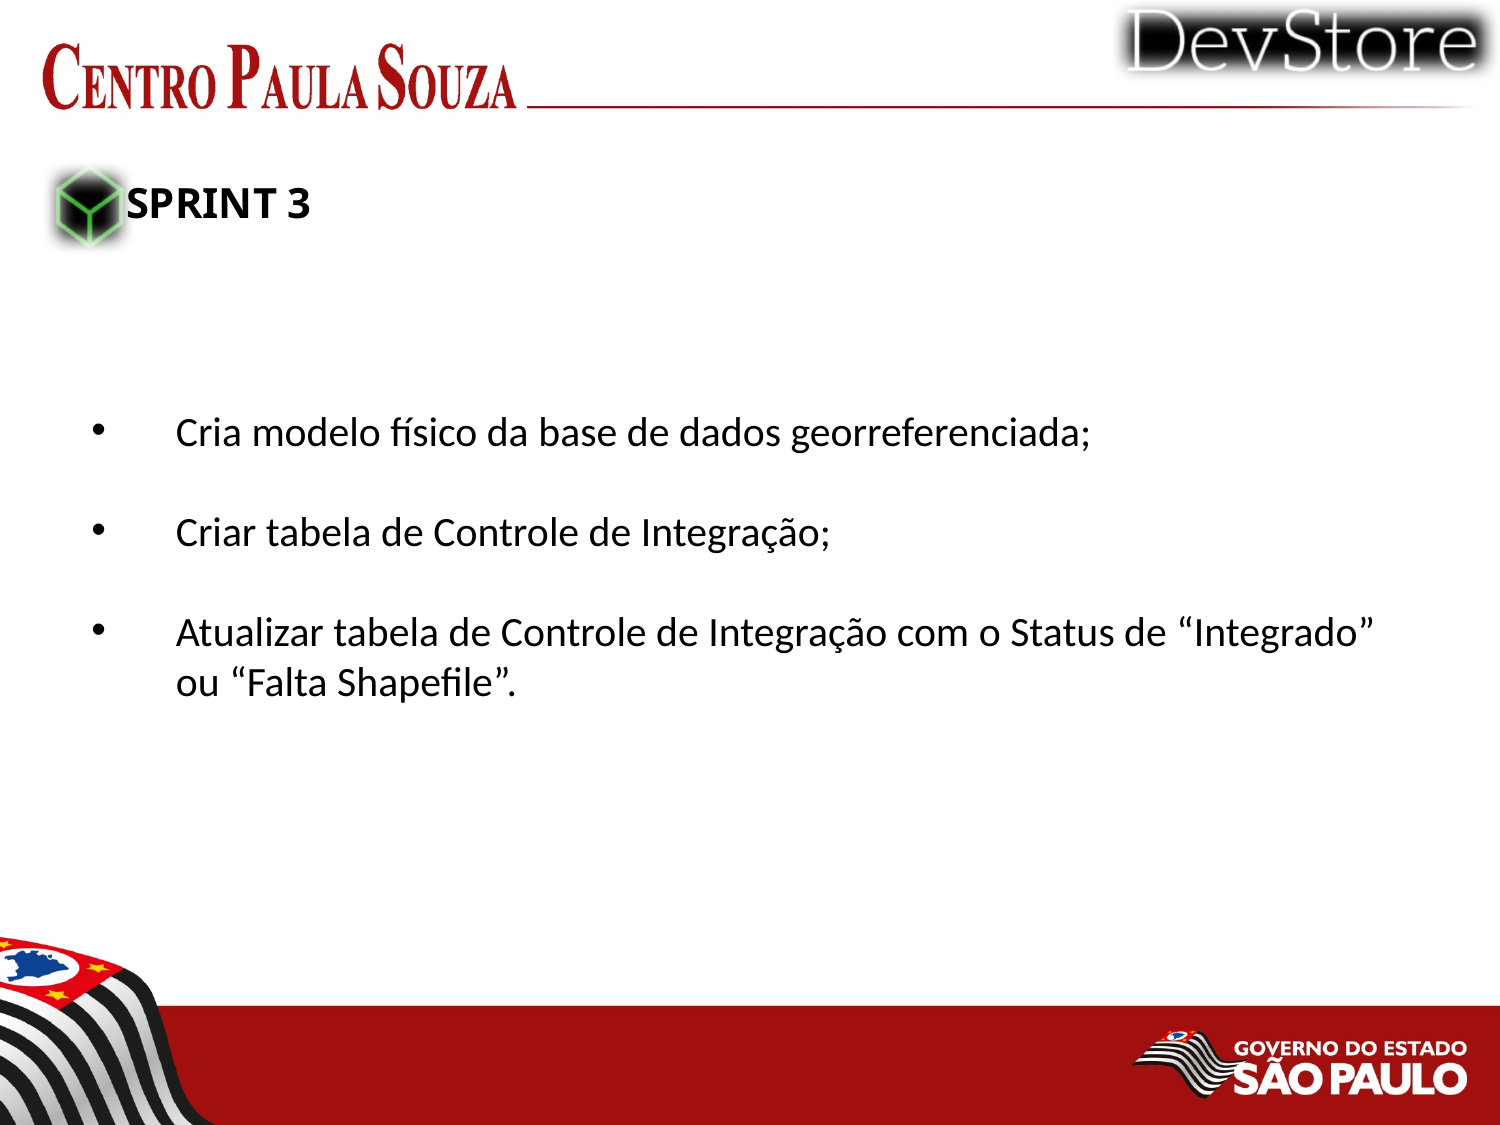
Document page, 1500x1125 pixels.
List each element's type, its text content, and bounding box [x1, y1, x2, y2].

text_box SPRINT 3 [141, 169, 440, 235]
picture [0, 0, 1500, 1125]
text_box Cria modelo físico da base de dados georreferenciada; Criar tabela de Controle de Integração; Atualizar tabela de Controle de Integração com o Status de “Integrado” ou “Falta Shapefile”. [76, 397, 1424, 782]
